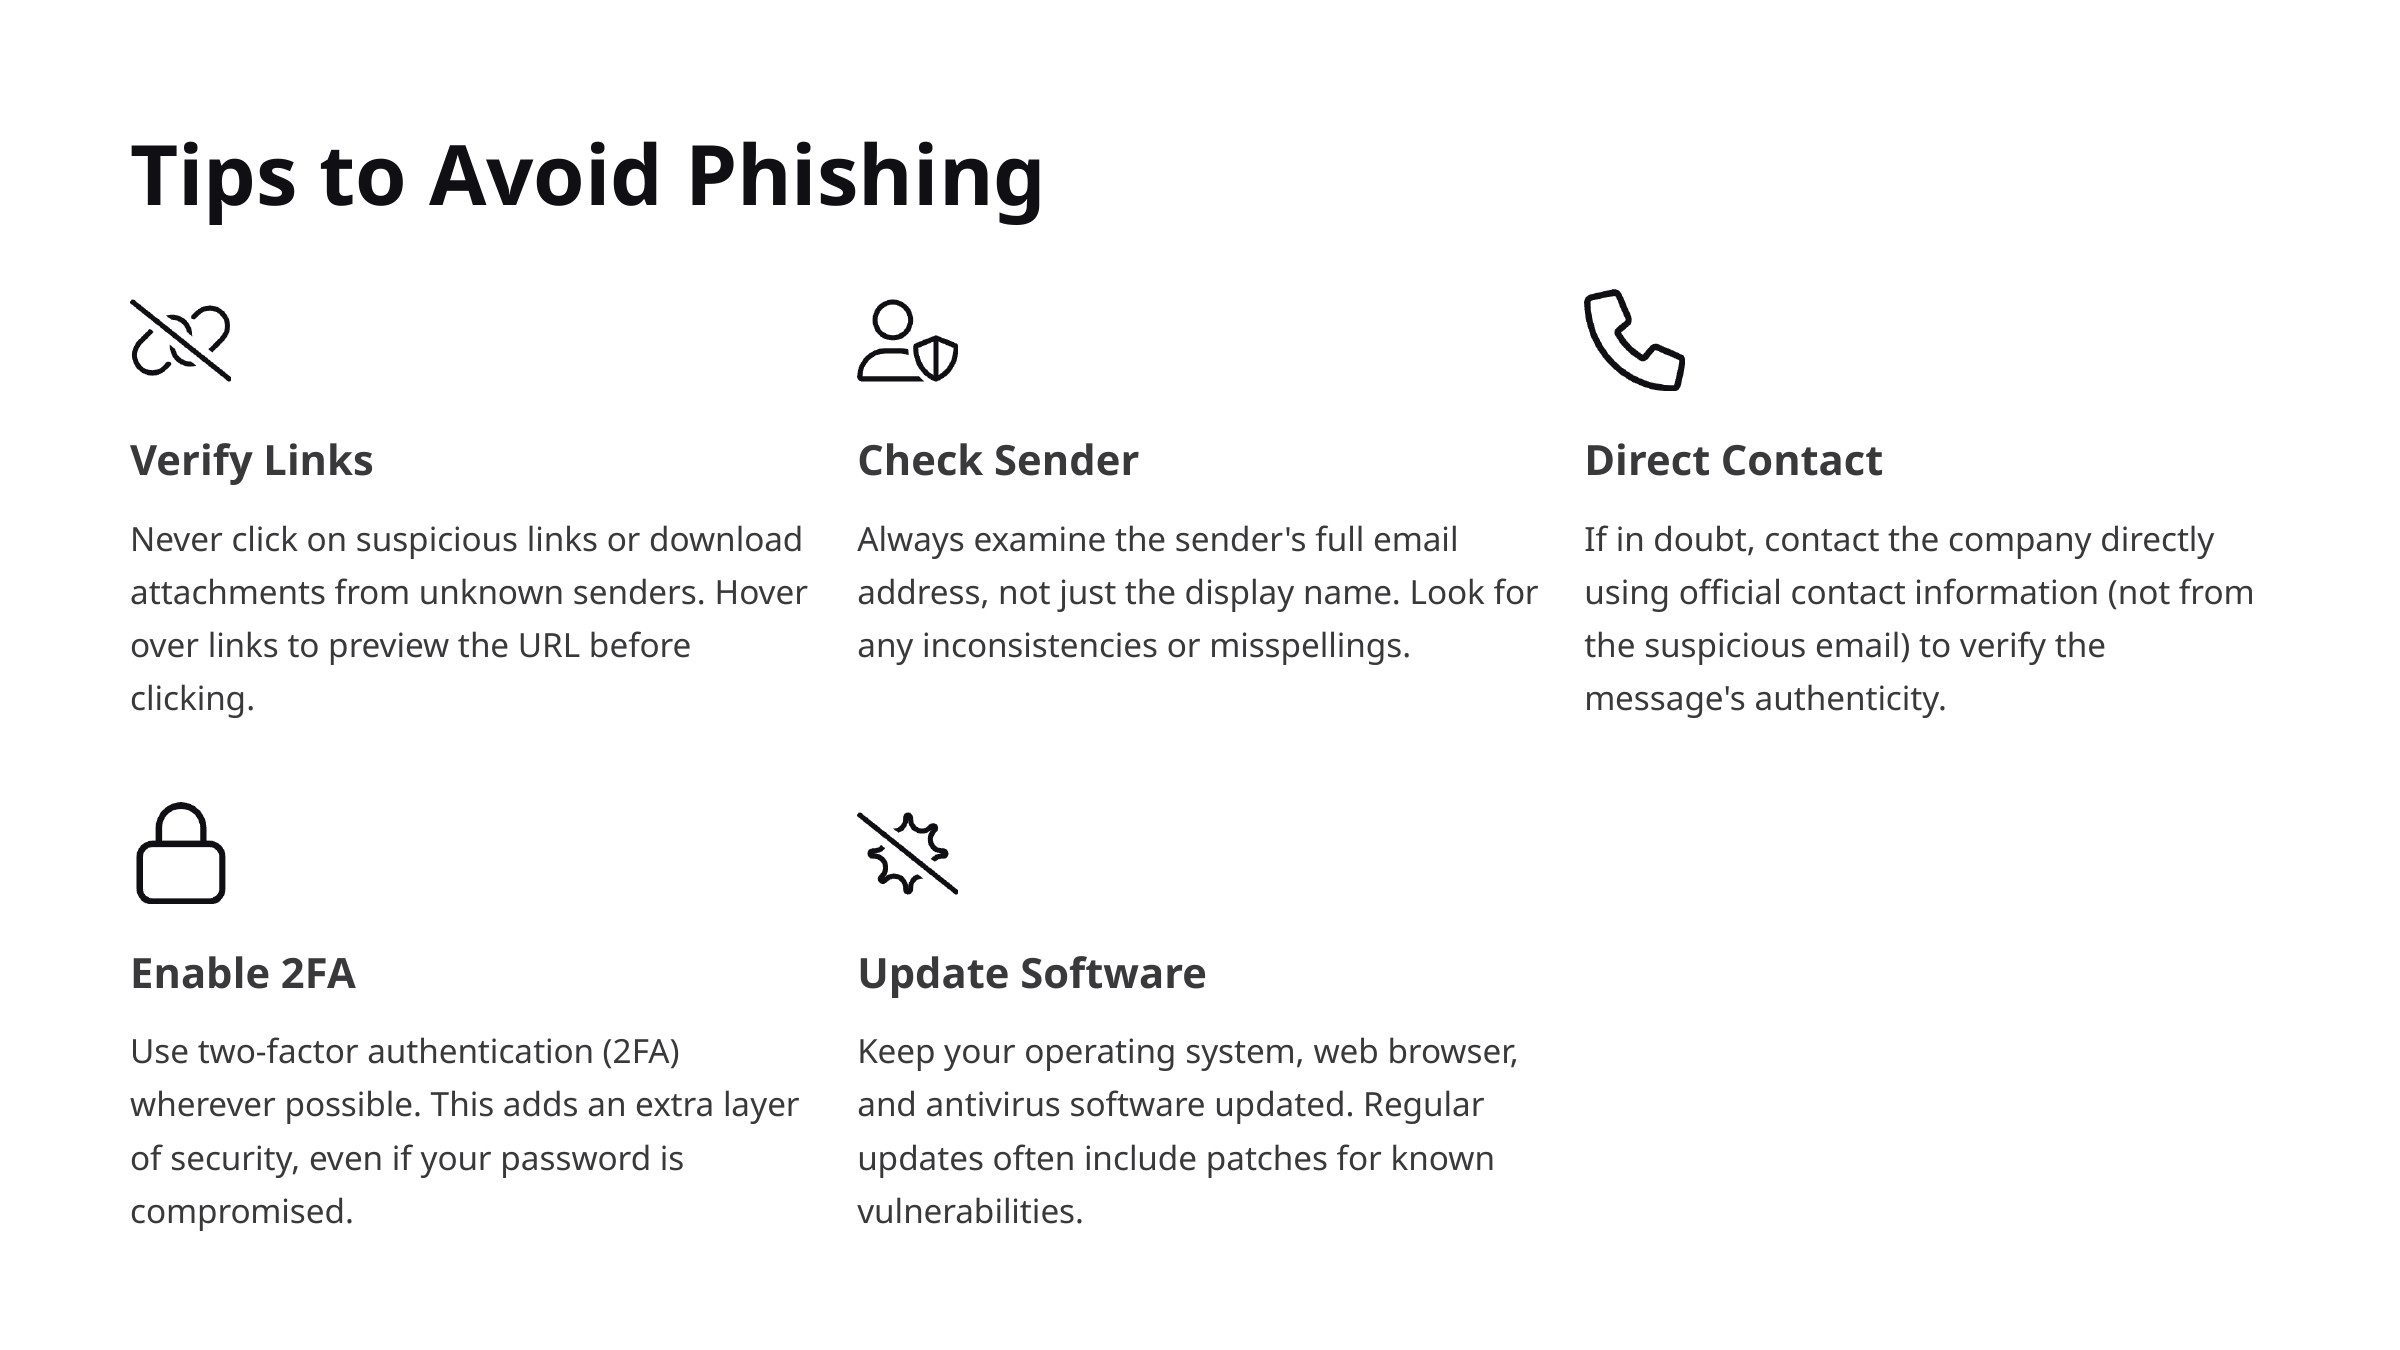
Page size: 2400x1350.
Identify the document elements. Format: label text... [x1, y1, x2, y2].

text_box Use two-factor authentication (2FA) wherever possible. This adds an extra layer of security, even if your password is compromised. [130, 1017, 816, 1232]
picture [130, 802, 231, 904]
text_box Enable 2FA [130, 944, 549, 998]
text_box Keep your operating system, web browser, and antivirus software updated. Regular updates often include patches for known vulnerabilities. [857, 1017, 1543, 1232]
text_box Never click on suspicious links or download attachments from unknown senders. Hover over links to preview the URL before clicking. [130, 504, 816, 719]
text_box Check Sender [857, 432, 1276, 485]
text_box Verify Links [130, 432, 549, 485]
picture [857, 289, 958, 391]
text_box Update Software [857, 944, 1276, 998]
text_box If in doubt, contact the company directly using official contact information (not from the suspicious email) to verify the message's authenticity. [1584, 504, 2270, 719]
text_box Tips to Avoid Phishing [130, 118, 996, 223]
text_box Always examine the sender's full email address, not just the display name. Look for any inconsistencies or misspellings. [857, 504, 1543, 666]
picture [857, 802, 958, 904]
text_box Direct Contact [1584, 432, 2003, 485]
picture [1584, 289, 1685, 391]
picture [130, 289, 231, 391]
